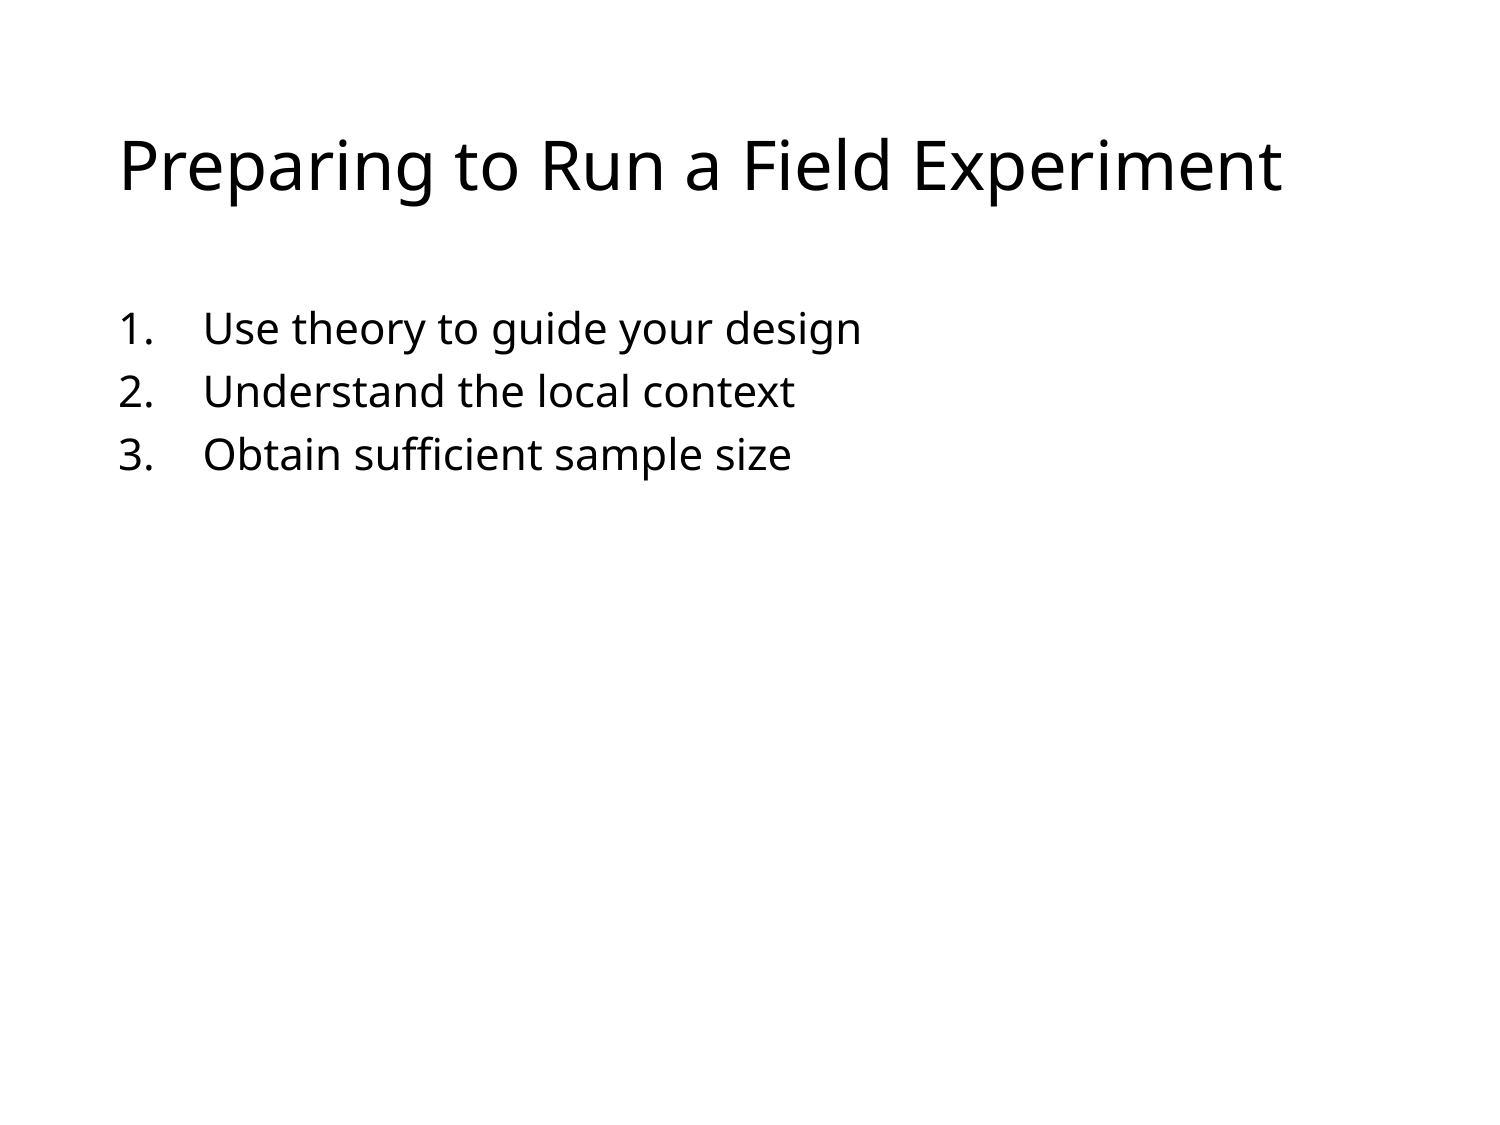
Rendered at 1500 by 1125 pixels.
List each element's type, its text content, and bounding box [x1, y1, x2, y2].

list Use theory to guide your design Understand the local context Obtain sufficient sample size [103, 299, 1397, 1014]
title Preparing to Run a Field Experiment [103, 59, 1397, 278]
